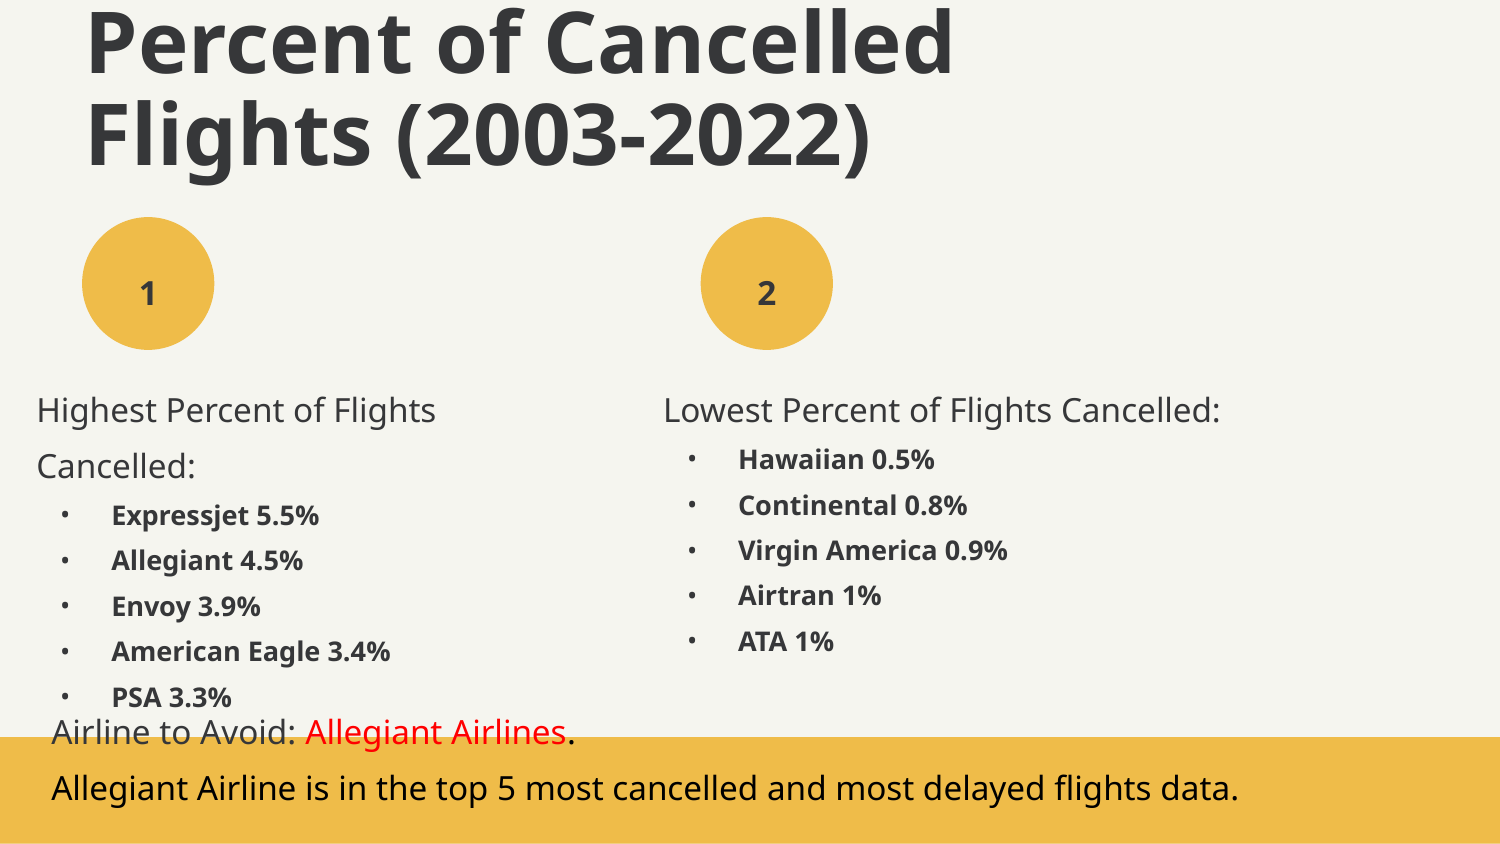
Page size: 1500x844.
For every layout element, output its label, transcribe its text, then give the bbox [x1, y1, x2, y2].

list Lowest Percent of Flights Cancelled: Hawaiian 0.5% Continental 0.8% Virgin America 0.9% Airtran 1% ATA 1% [663, 373, 1282, 680]
text_box Airline to Avoid: Allegiant Airlines. Allegiant Airline is in the top 5 most cancelled and most delayed flights data. [36, 680, 1378, 823]
text_box [0, 737, 1500, 844]
list Highest Percent of Flights Cancelled: Expressjet 5.5% Allegiant 4.5% Envoy 3.9% American Eagle 3.4% PSA 3.3% [36, 373, 601, 680]
text_box [82, 217, 215, 350]
text_box [700, 217, 833, 350]
title Percent of Cancelled Flights (2003-2022) [84, 0, 1148, 118]
text_box 2 [735, 262, 799, 312]
text_box 1 [116, 262, 180, 312]
